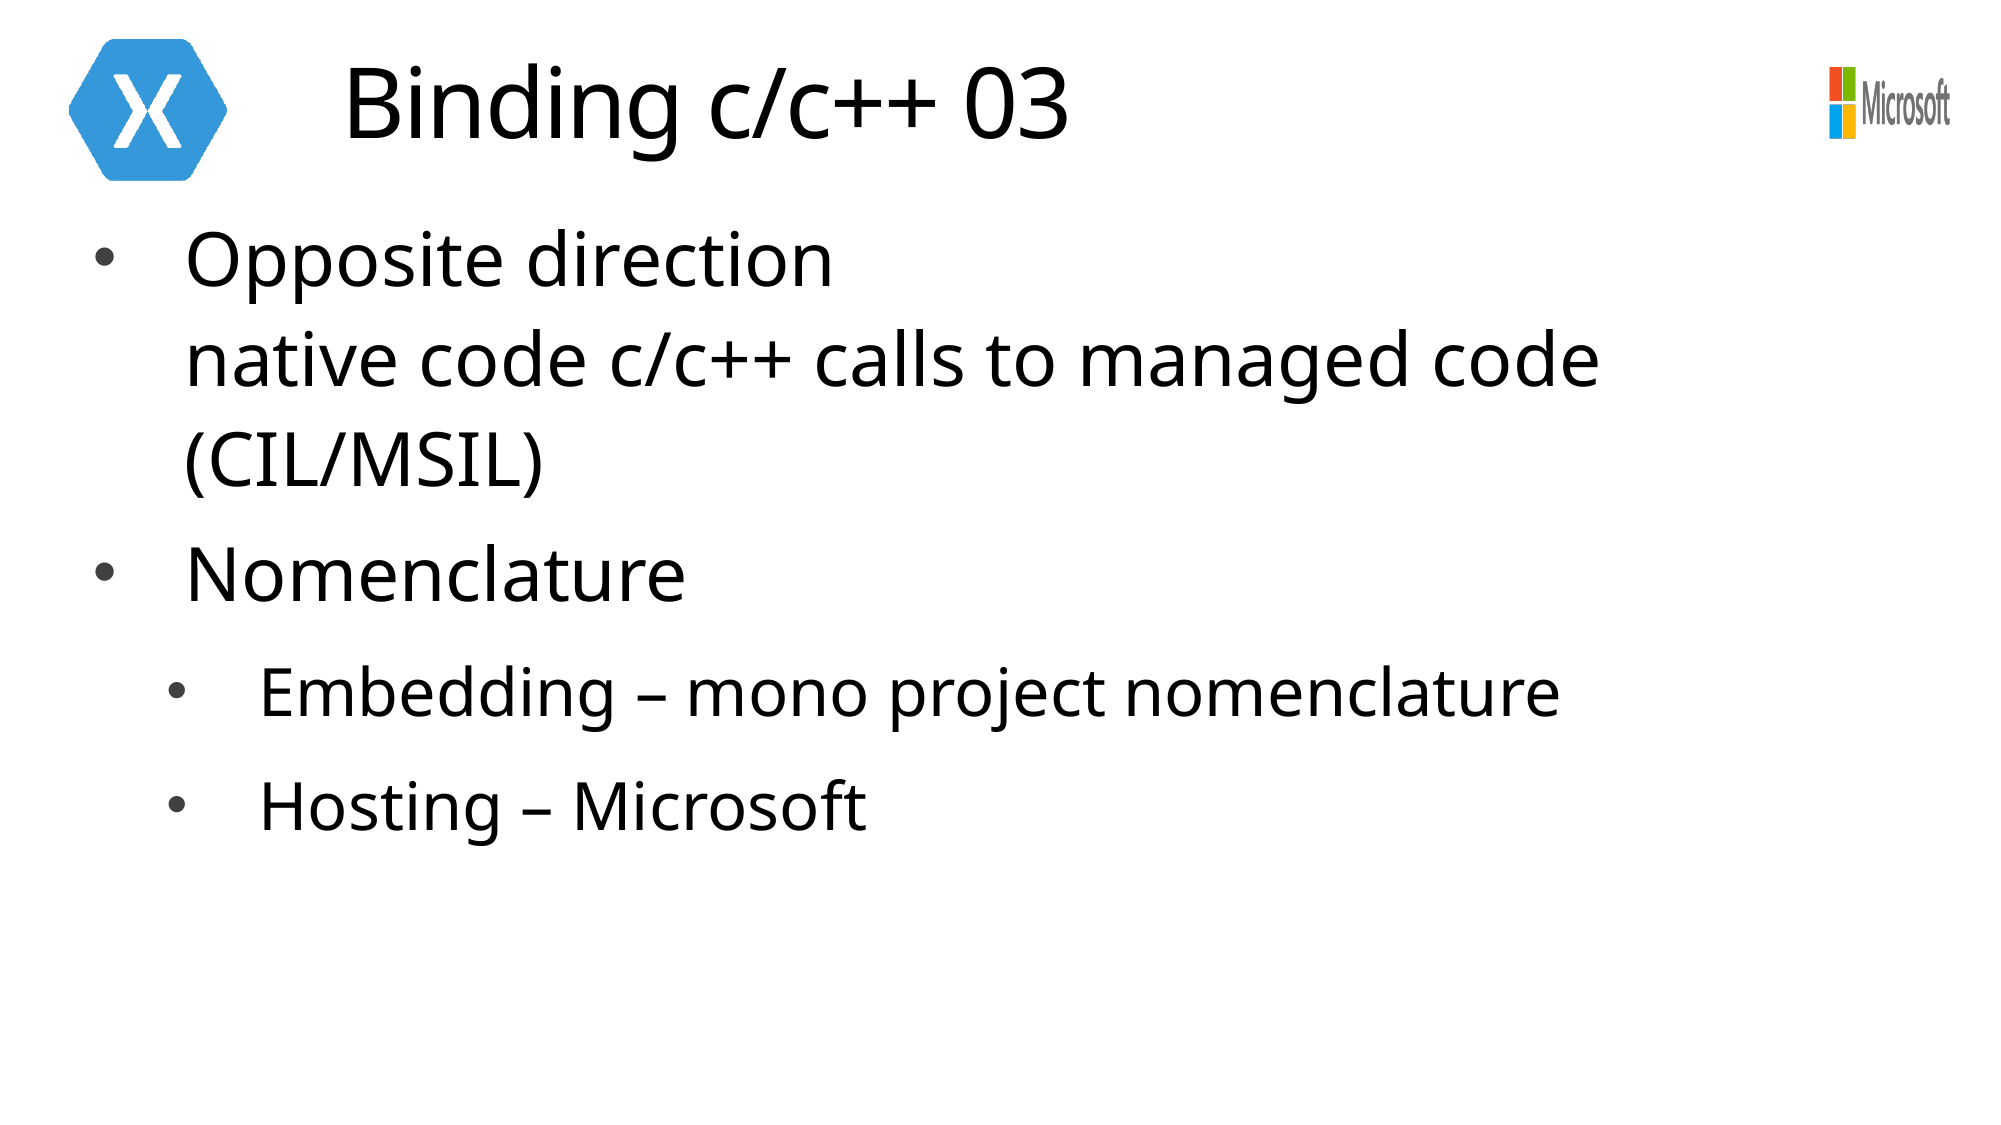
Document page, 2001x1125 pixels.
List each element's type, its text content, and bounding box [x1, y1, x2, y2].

picture [1813, 23, 1967, 181]
title Binding c/c++ 03 [317, 39, 1697, 187]
list Opposite direction native code c/c++ calls to managed code (CIL/MSIL) Nomenclature Embedding – mono project nomenclature Hosting – Microsoft [68, 186, 1946, 1082]
picture [68, 39, 236, 181]
